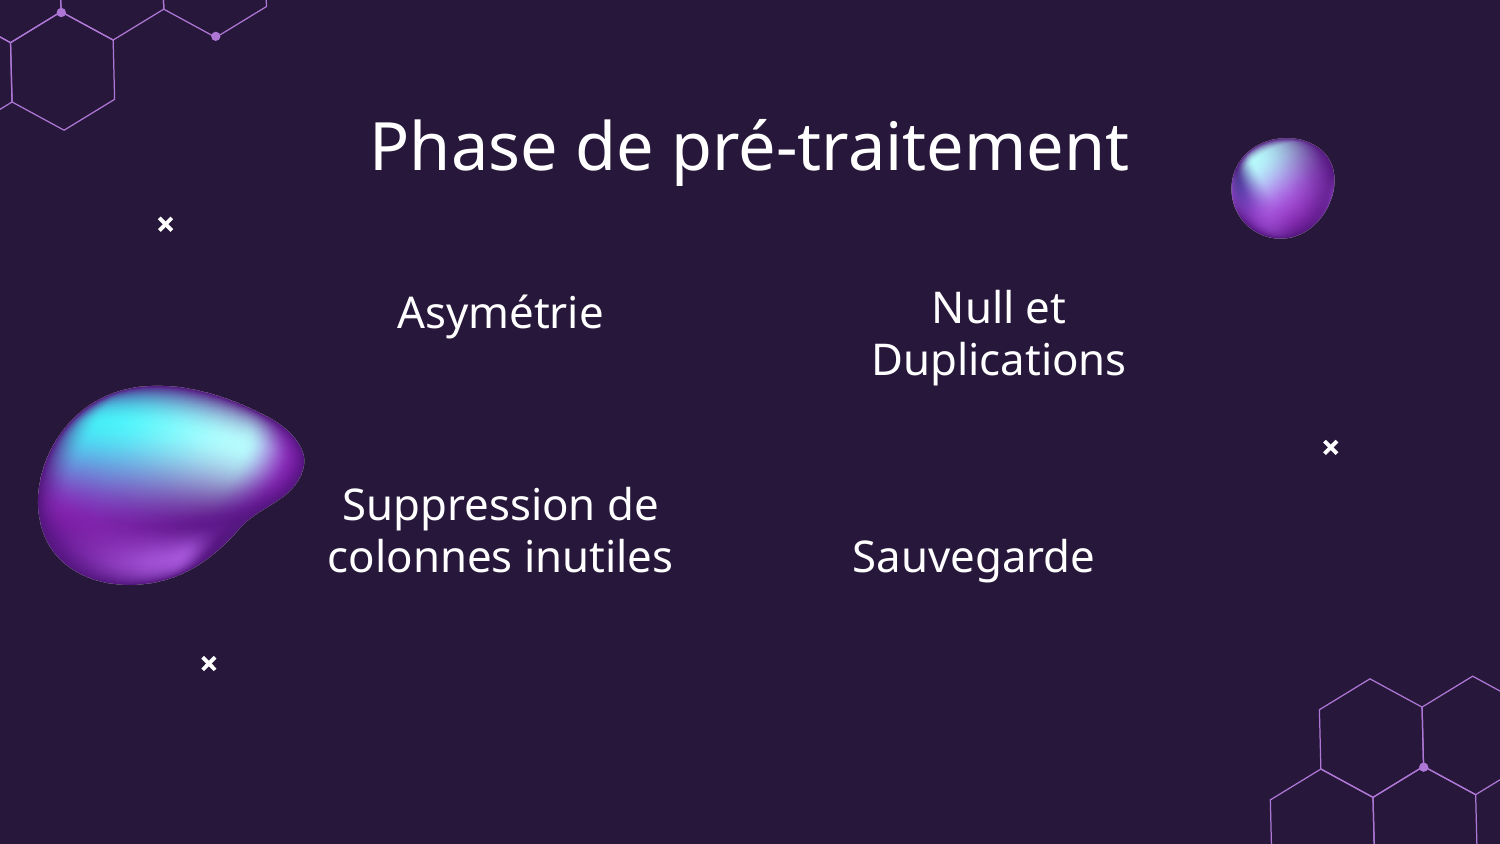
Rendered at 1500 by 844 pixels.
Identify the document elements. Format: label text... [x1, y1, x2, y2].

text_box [159, 217, 173, 231]
subtitle Suppression de colonnes inutiles [299, 415, 714, 597]
subtitle Asymétrie [287, 277, 714, 353]
picture [6, 340, 325, 642]
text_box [202, 657, 216, 671]
subtitle Null et Duplications [786, 324, 1212, 400]
title Phase de pré-traitement [118, 88, 1382, 183]
picture [1218, 124, 1351, 252]
subtitle Sauvegarde [761, 521, 1187, 597]
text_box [1324, 440, 1338, 454]
